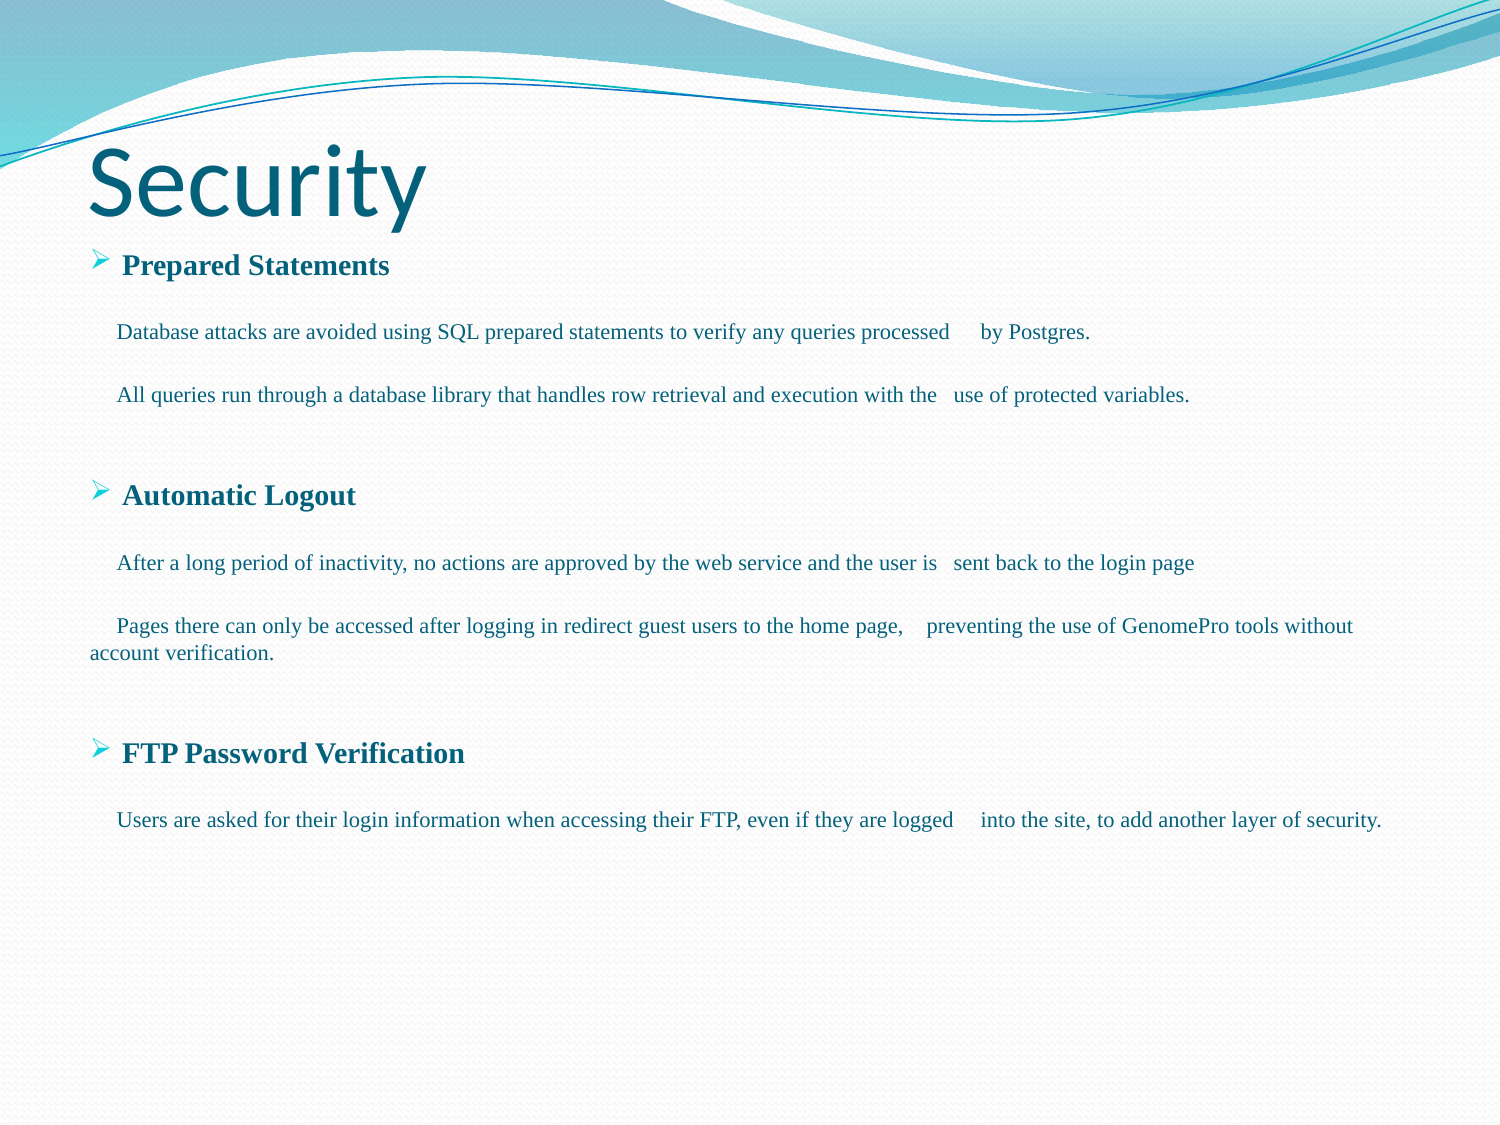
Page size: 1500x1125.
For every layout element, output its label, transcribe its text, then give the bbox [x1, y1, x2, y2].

list Prepared Statements Database attacks are avoided using SQL prepared statements to verify any queries processed by Postgres. All queries run through a database library that handles row retrieval and execution with the use of protected variables. Automatic Logout After a long period of inactivity, no actions are approved by the web service and the user is sent back to the login page Pages there can only be accessed after logging in redirect guest users to the home page, preventing the use of GenomePro tools without account verification. FTP Password Verification Users are asked for their login information when accessing their FTP, even if they are logged into the site, to add another layer of security. [75, 237, 1425, 1063]
title Security [87, 50, 1438, 238]
